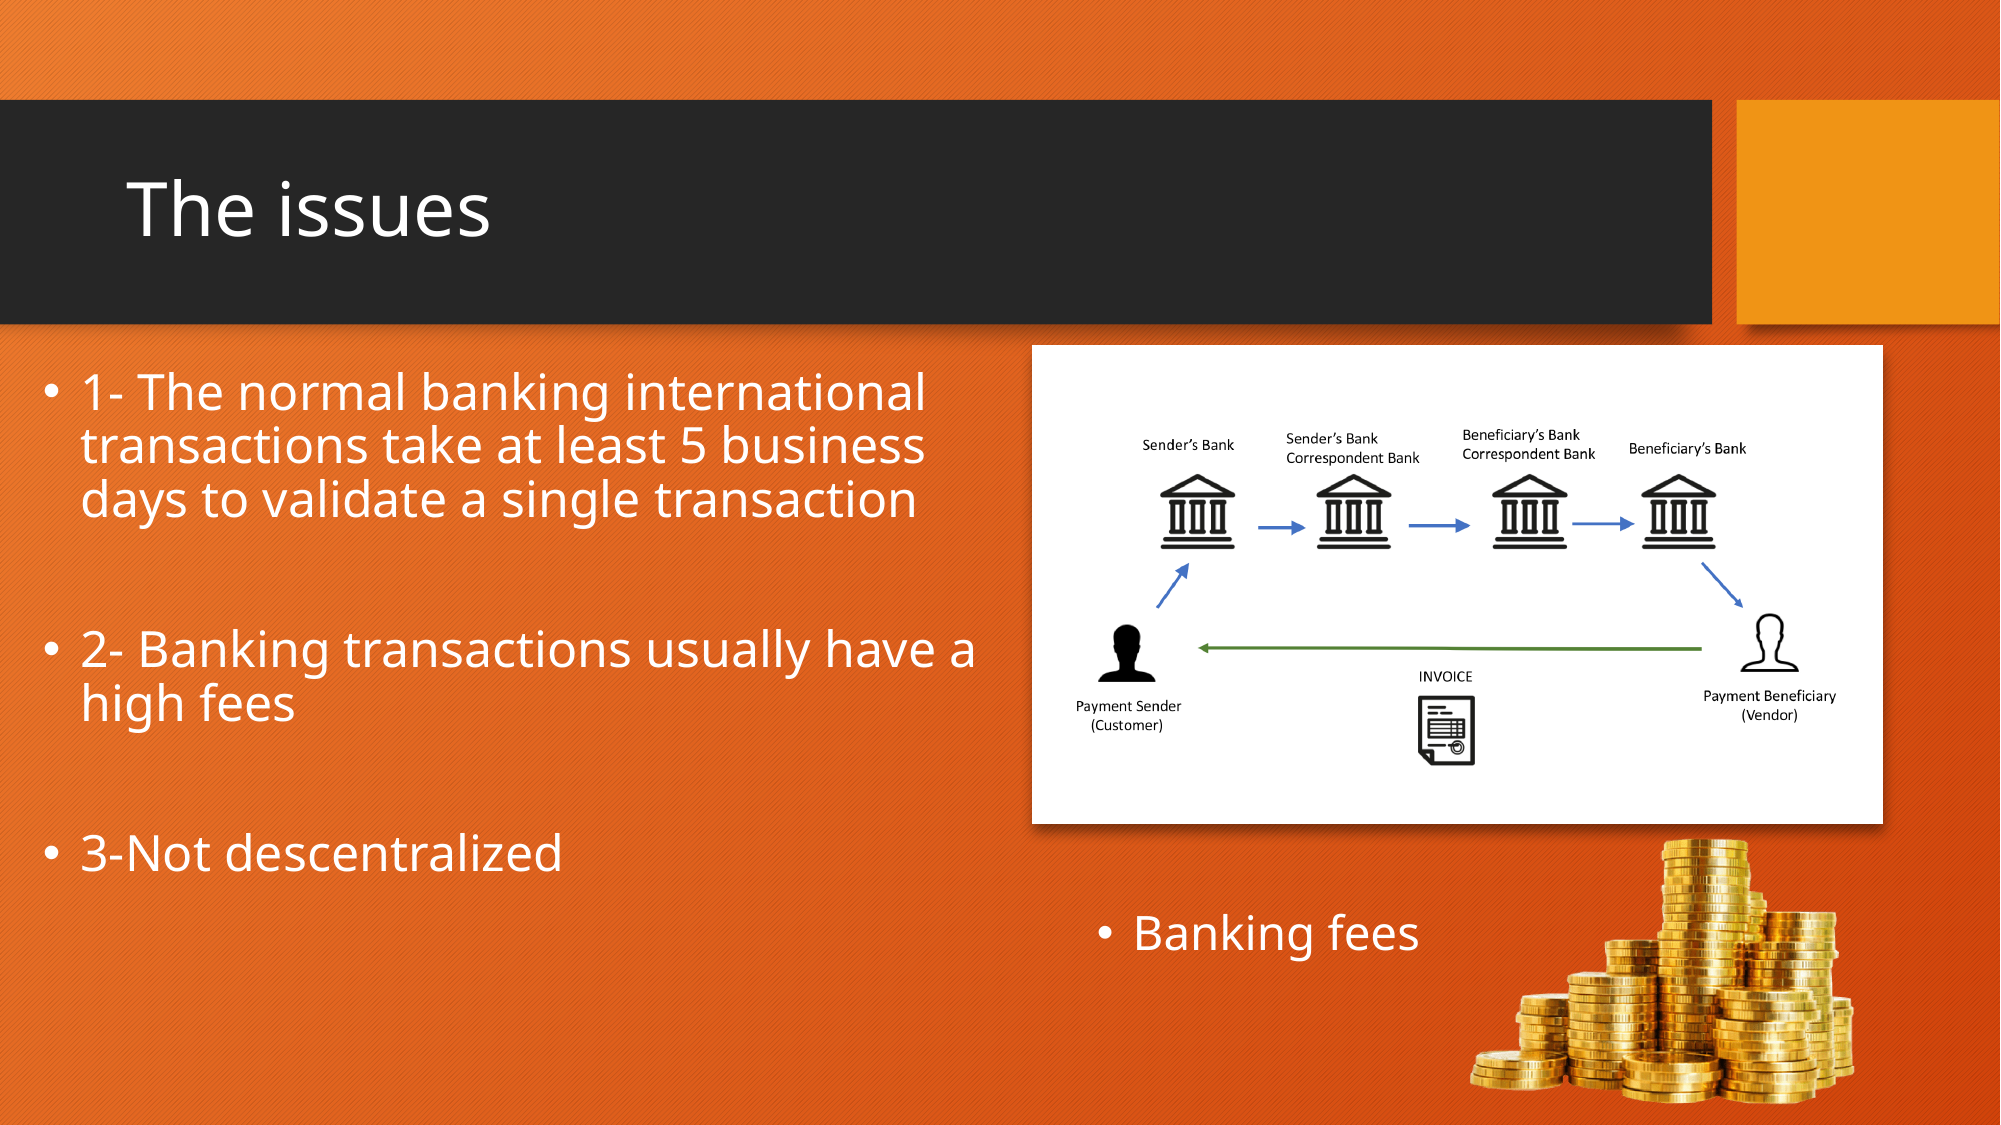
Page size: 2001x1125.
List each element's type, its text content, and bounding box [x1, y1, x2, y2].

text_box Banking fees [1081, 902, 1447, 970]
title The issues [111, 123, 1689, 301]
picture [0, 325, 2000, 1116]
list 1- The normal banking international transactions take at least 5 business days to validate a single transaction 2- Banking transactions usually have a high fees 3-Not descentralized [27, 359, 1021, 1002]
